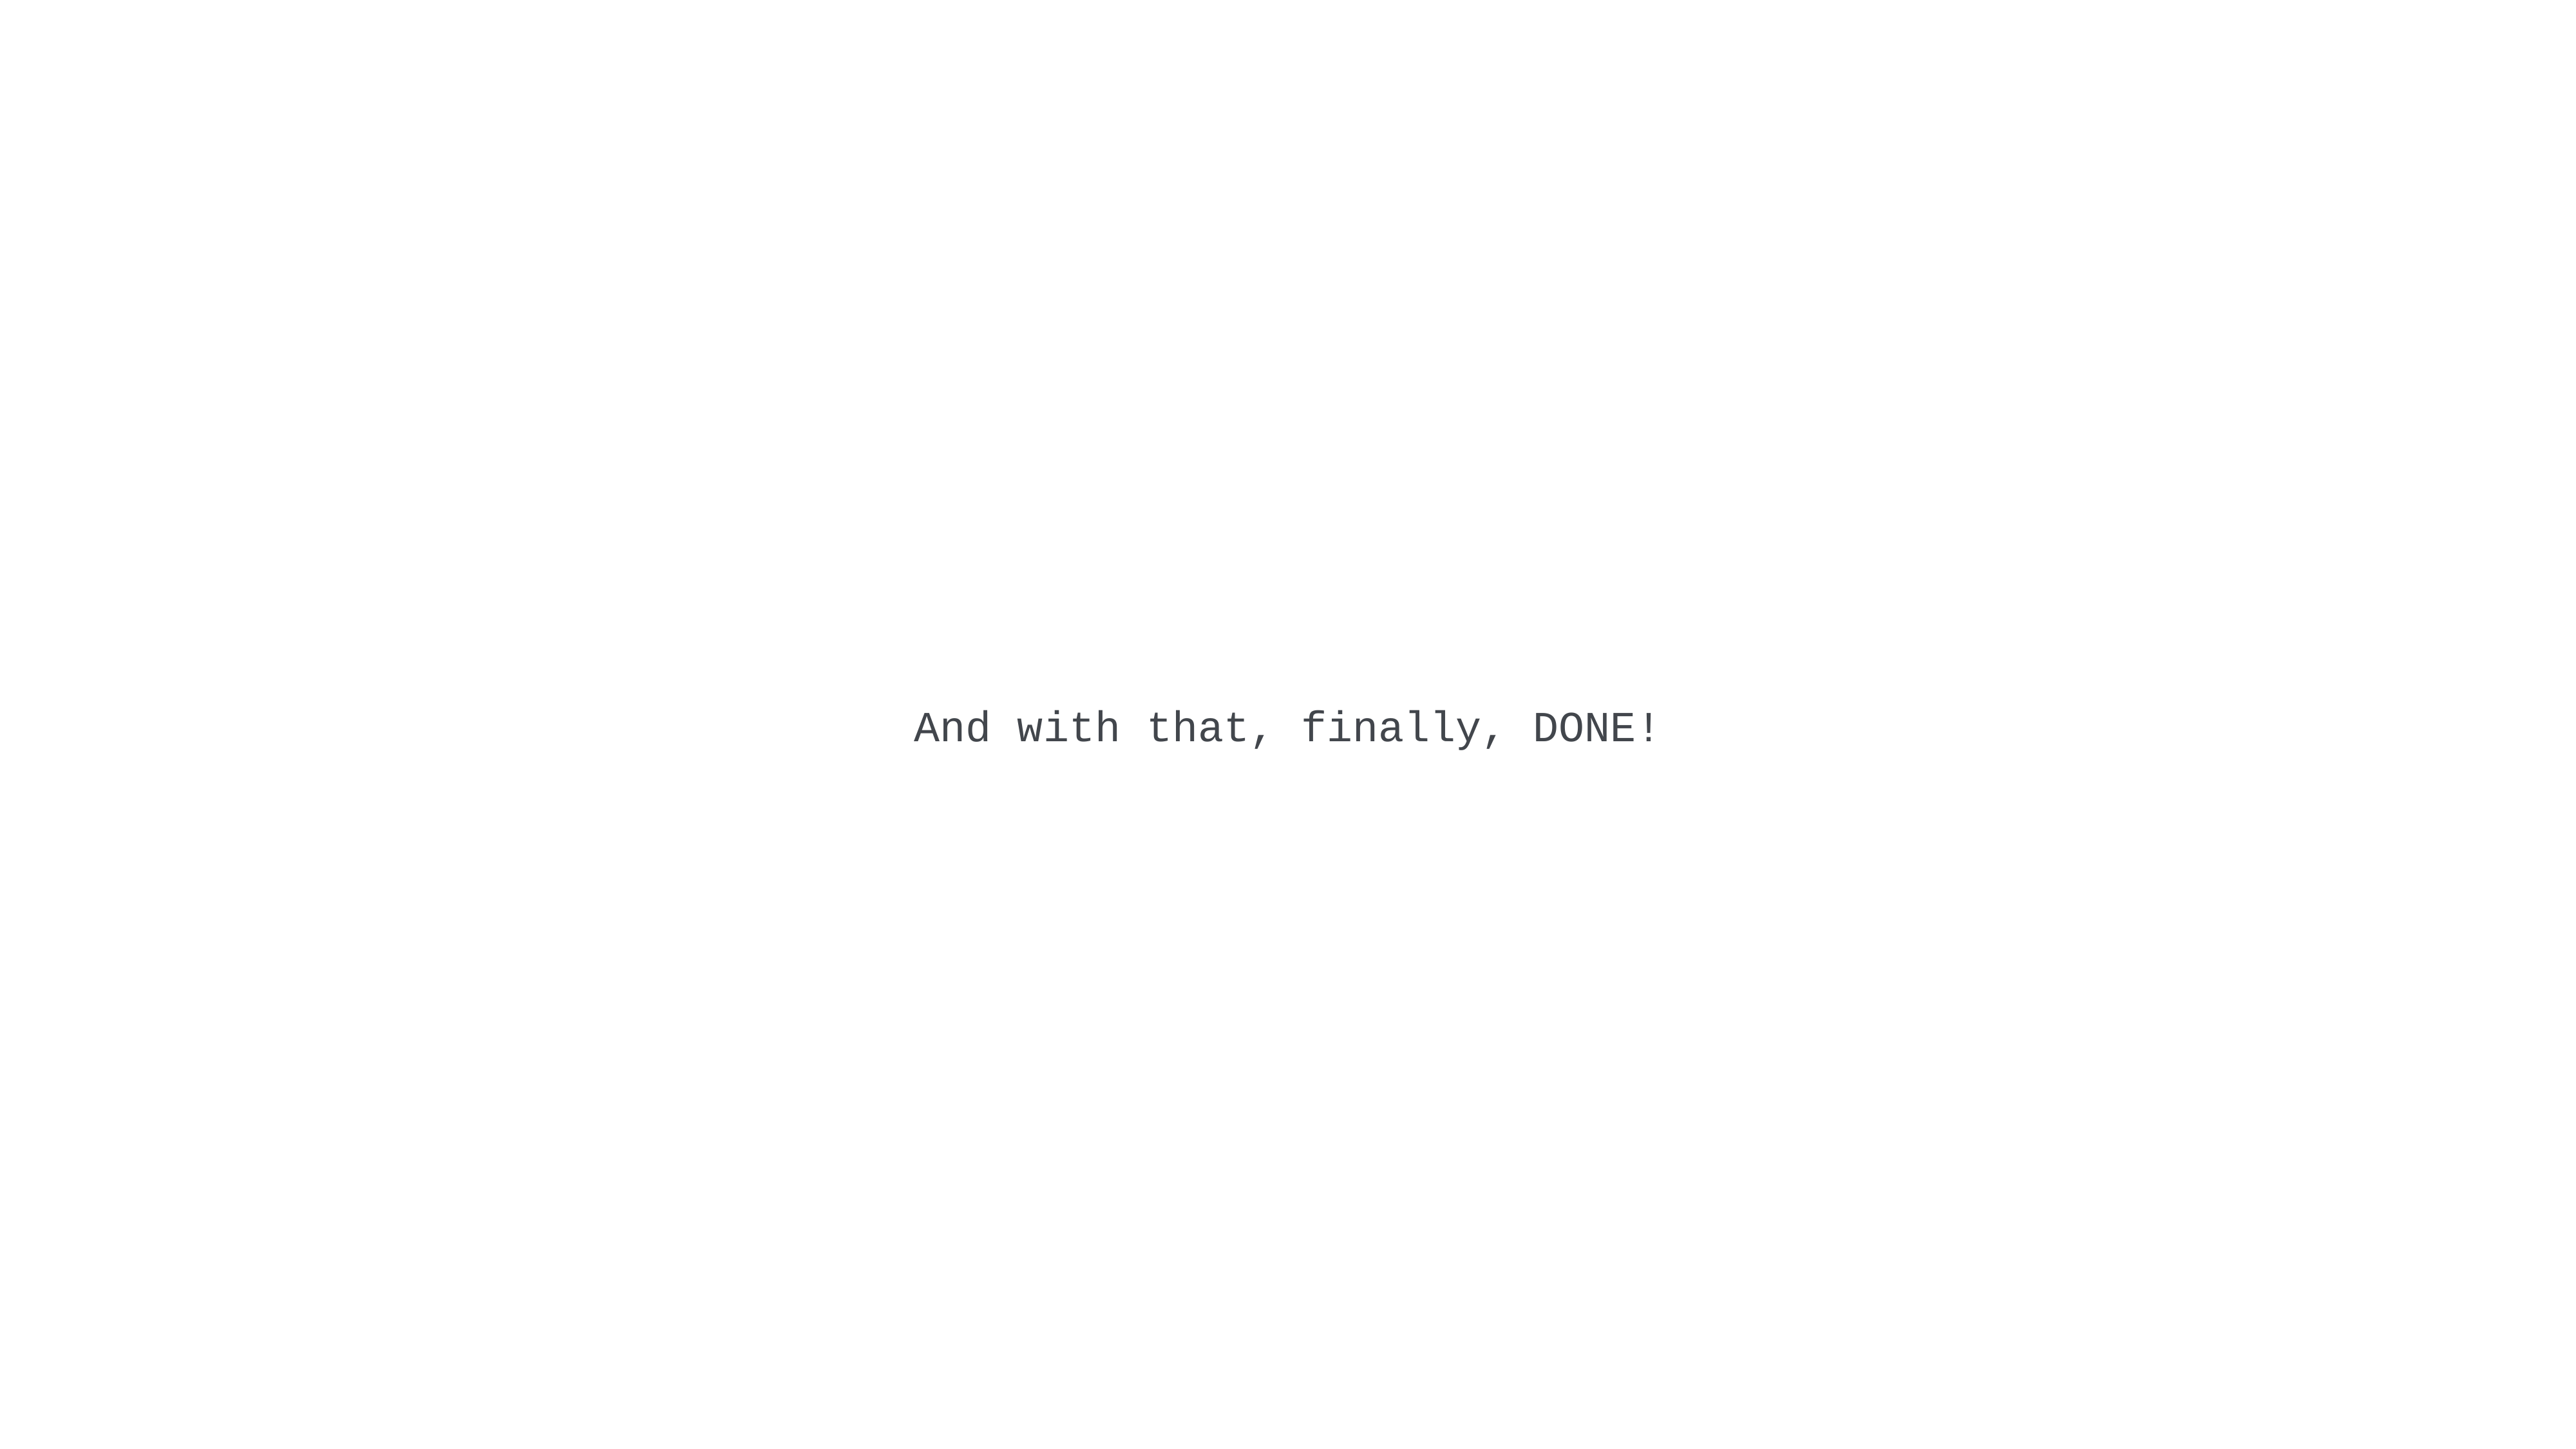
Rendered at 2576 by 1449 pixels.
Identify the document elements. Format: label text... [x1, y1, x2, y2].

text_box And with that, finally, DONE! [909, 693, 1667, 756]
